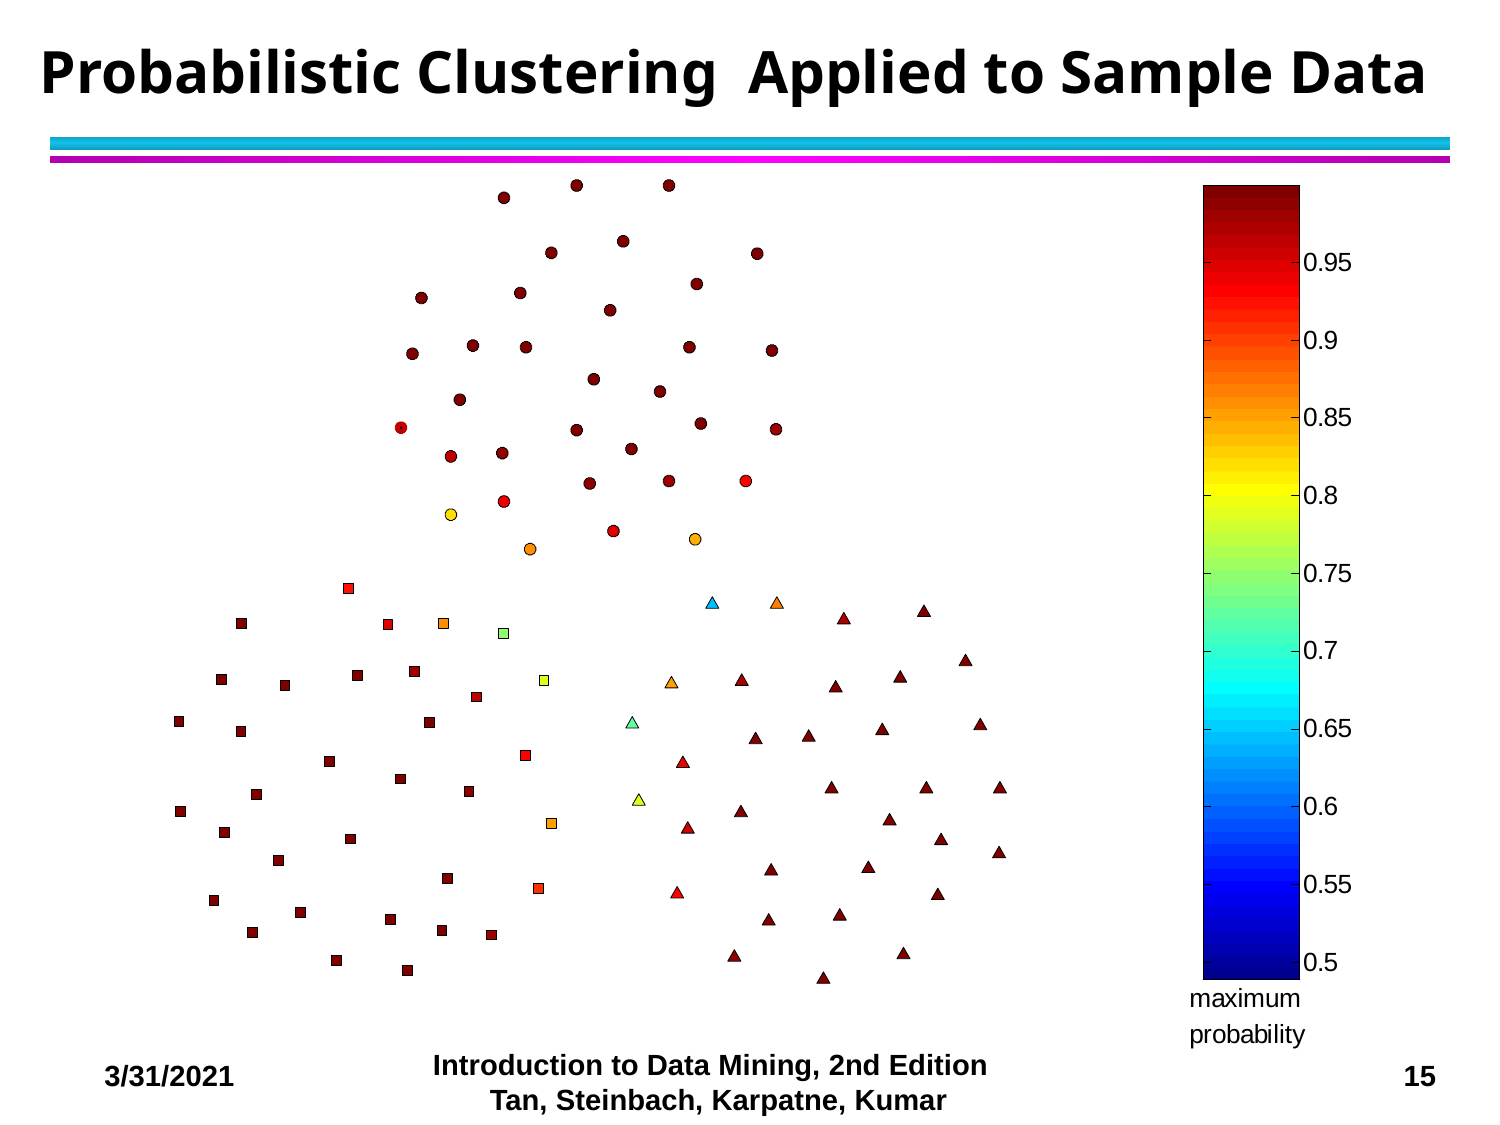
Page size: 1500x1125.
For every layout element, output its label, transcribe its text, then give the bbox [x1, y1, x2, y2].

picture [0, 112, 1484, 1088]
title Probabilistic Clustering Applied to Sample Data [24, 24, 1500, 113]
